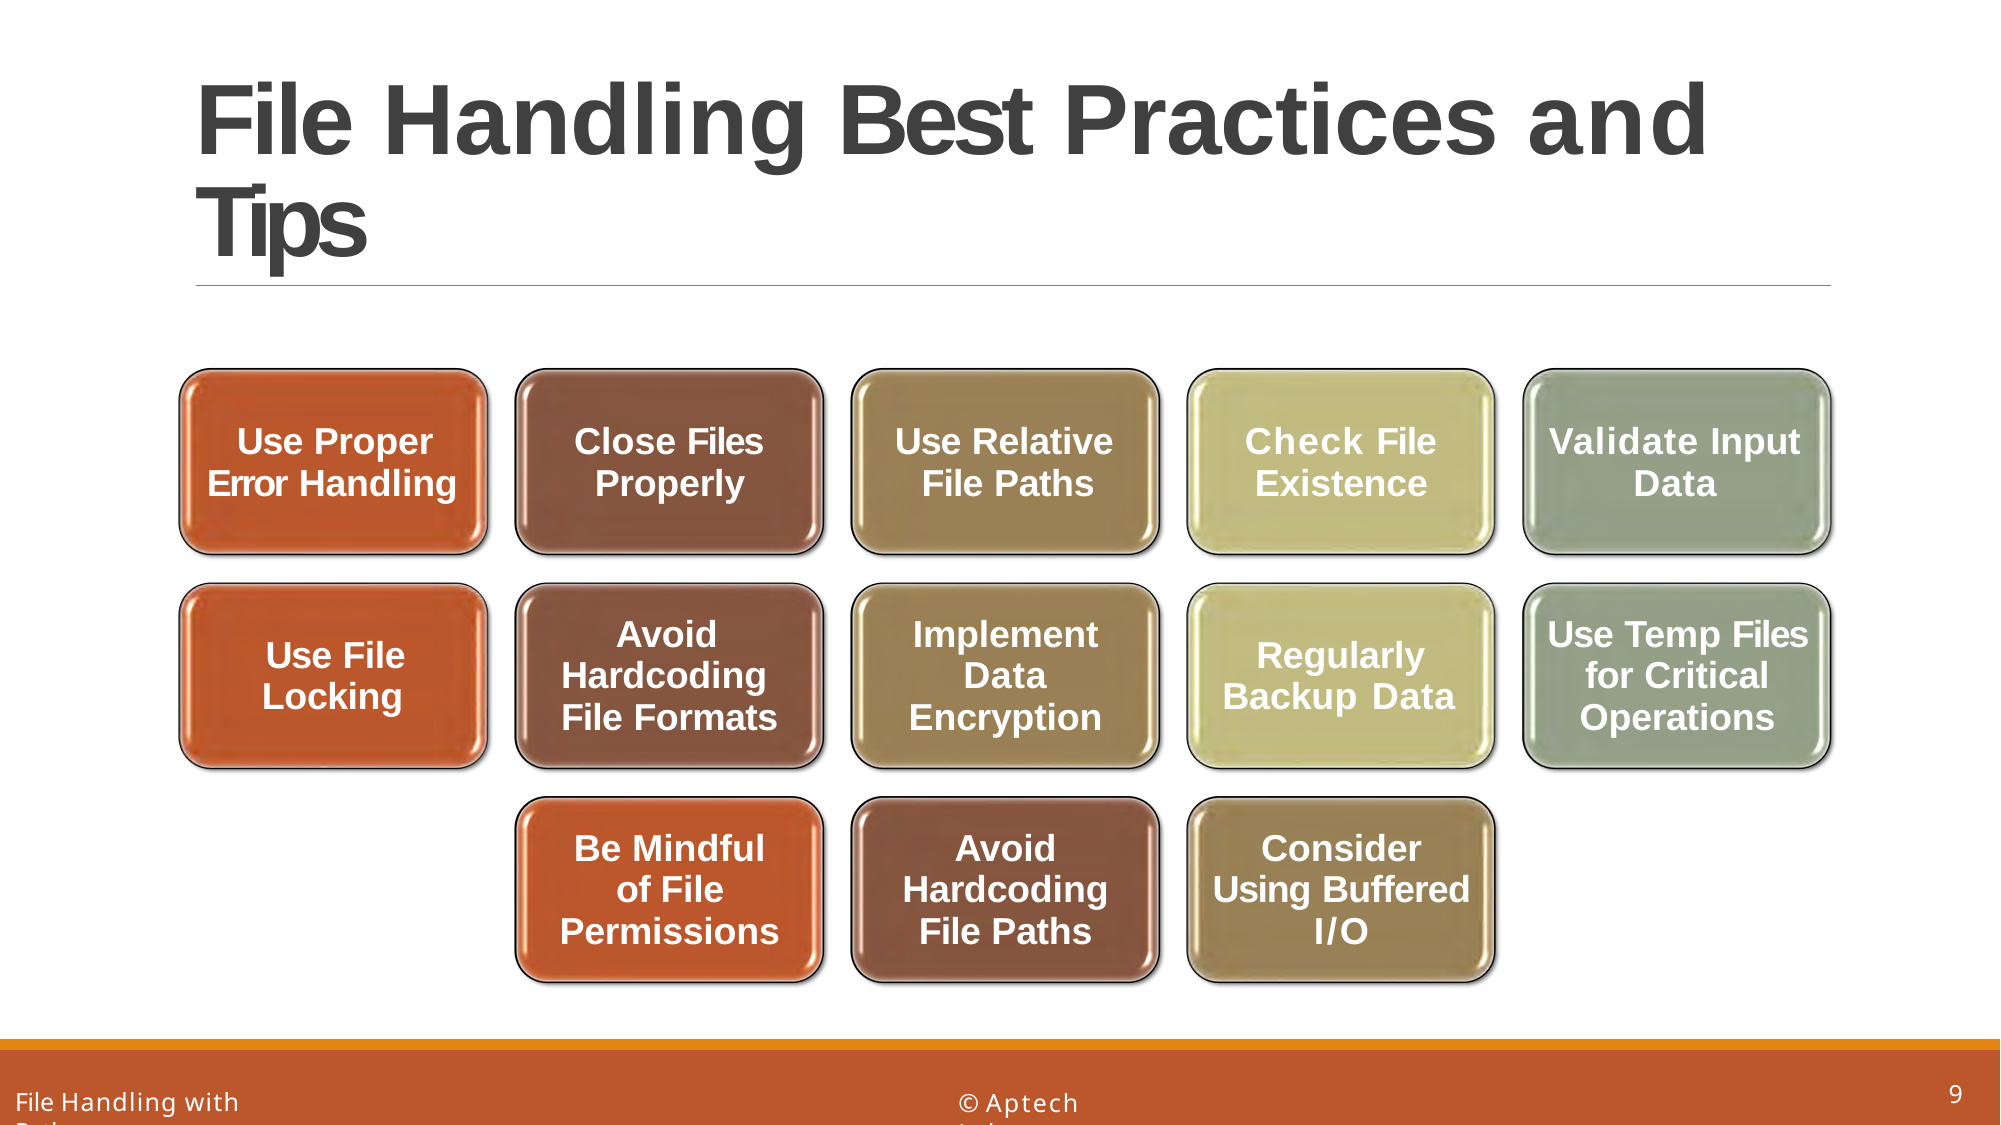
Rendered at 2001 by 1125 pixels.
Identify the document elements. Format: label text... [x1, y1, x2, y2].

title File Handling Best Practices and Tips [192, 51, 1781, 277]
picture [1518, 580, 1851, 778]
picture [848, 366, 1168, 564]
picture [1184, 366, 1504, 564]
footer © Aptech Ltd [956, 1087, 1122, 1125]
picture [1184, 793, 1513, 991]
slide_number 9 [1942, 1083, 1985, 1125]
picture [848, 793, 1168, 991]
picture [1520, 366, 1848, 564]
picture [1184, 580, 1504, 778]
picture [512, 580, 832, 778]
slide_number File Handling with Python [12, 1086, 319, 1125]
picture [176, 366, 496, 564]
picture [176, 580, 496, 778]
picture [512, 793, 832, 991]
picture [848, 580, 1168, 778]
picture [512, 366, 832, 564]
